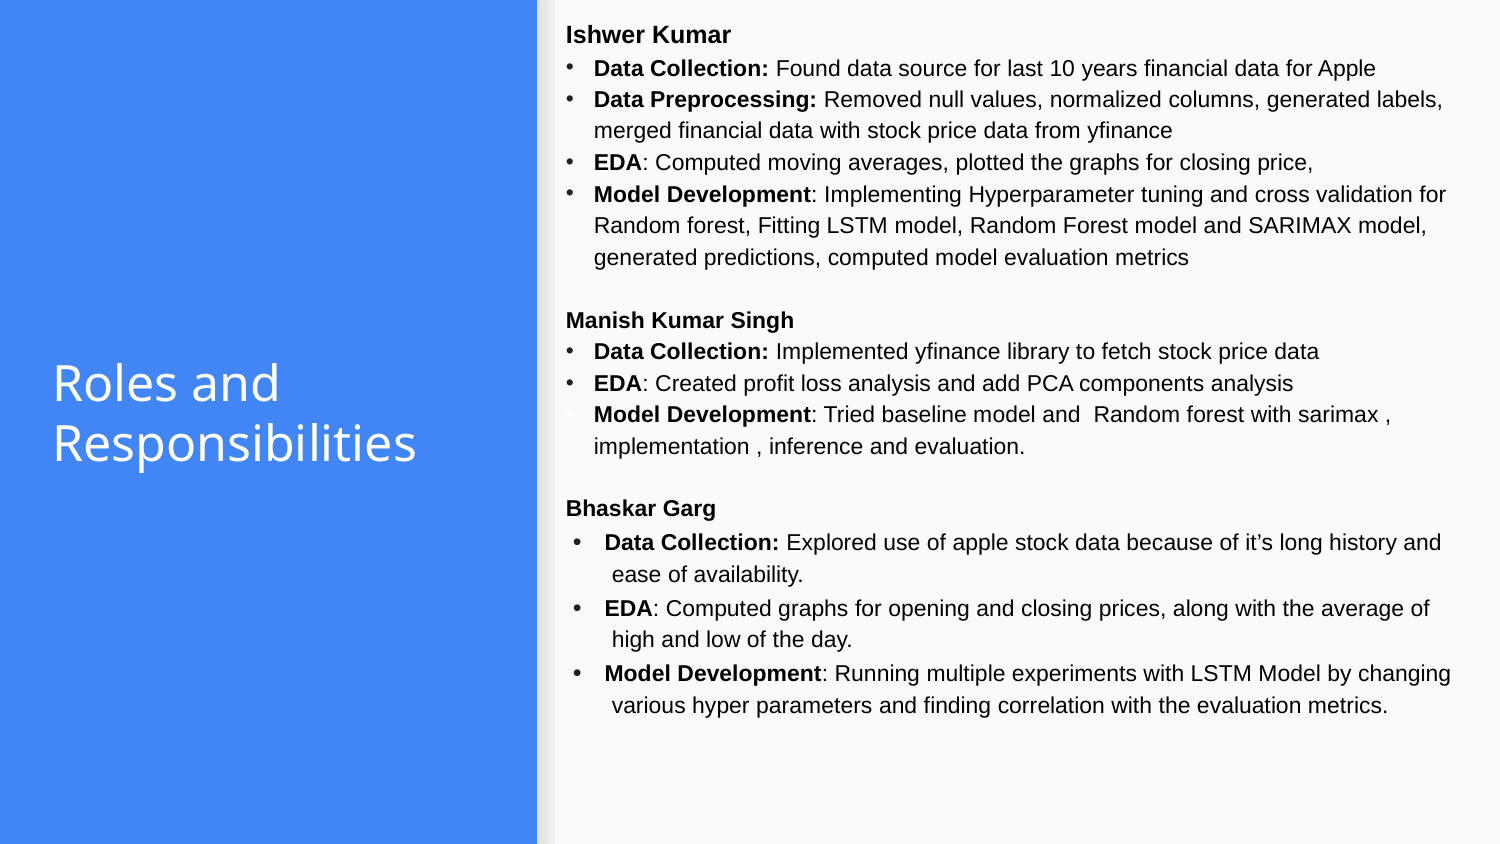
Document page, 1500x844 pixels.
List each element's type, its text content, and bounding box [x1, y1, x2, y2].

list Ishwer Kumar Data Collection: Found data source for last 10 years financial data for Apple Data Preprocessing: Removed null values, normalized columns, generated labels, merged financial data with stock price data from yfinance EDA: Computed moving averages, plotted the graphs for closing price, Model Development: Implementing Hyperparameter tuning and cross validation for Random forest, Fitting LSTM model, Random Forest model and SARIMAX model, generated predictions, computed model evaluation metrics Manish Kumar Singh Data Collection: Implemented yfinance library to fetch stock price data EDA: Created profit loss analysis and add PCA components analysis Model Development: Tried baseline model and Random forest with sarimax , implementation , inference and evaluation. Bhaskar Garg • Data Collection: Explored use of apple stock data because of it’s long history and ease of availability. • EDA: Computed graphs for opening and closing prices, along with the average of high and low of the day. • Model Development: Running multiple experiments with LSTM Model by changing various hyper parameters and finding correlation with the evaluation metrics. [550, 0, 1484, 844]
title Roles and Responsibilities [37, 58, 498, 764]
